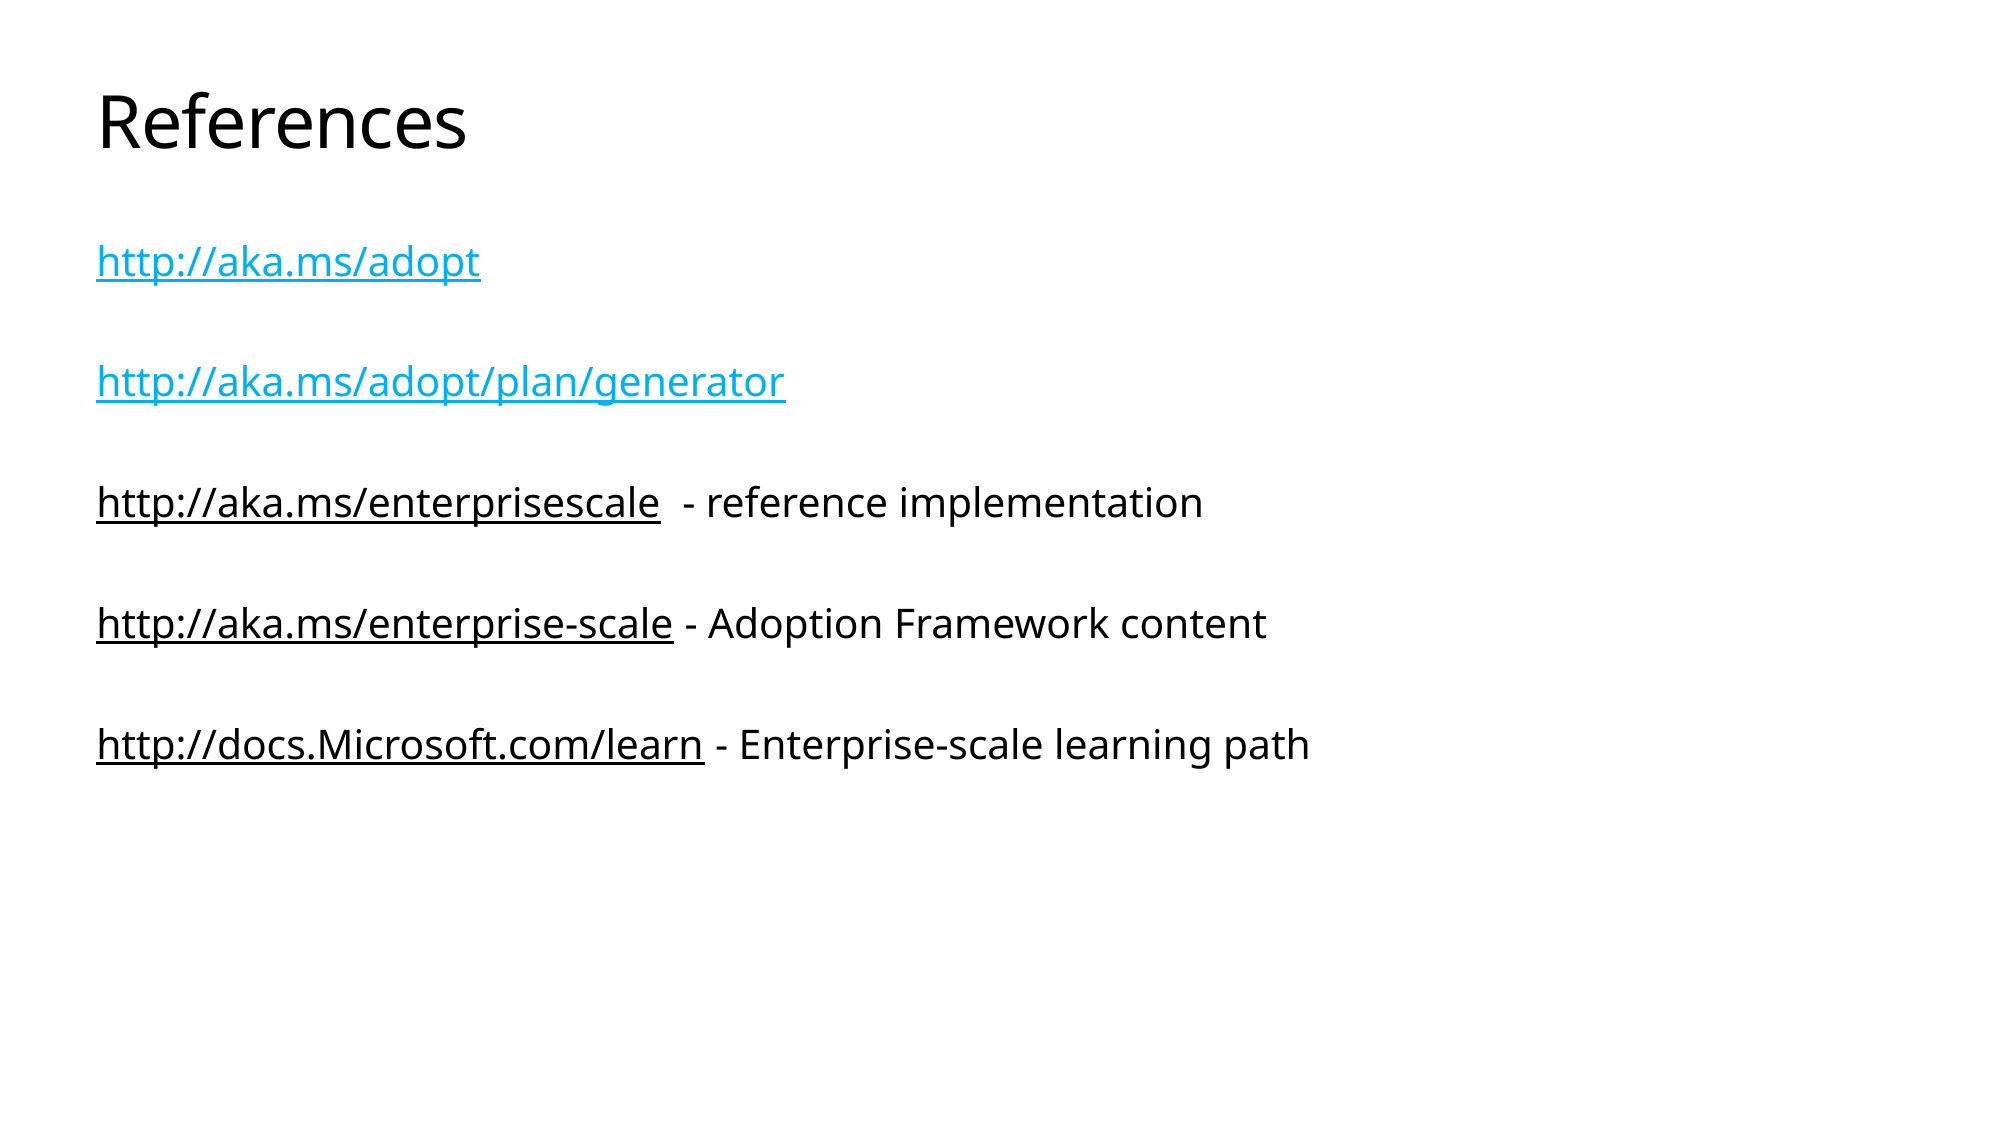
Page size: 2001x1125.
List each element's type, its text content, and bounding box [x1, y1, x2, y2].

title References [96, 75, 1904, 166]
list http://aka.ms/adopt http://aka.ms/adopt/plan/generator http://aka.ms/enterprisescale - reference implementation http://aka.ms/enterprise-scale - Adoption Framework content http://docs.Microsoft.com/learn - Enterprise-scale learning path [96, 235, 1904, 879]
